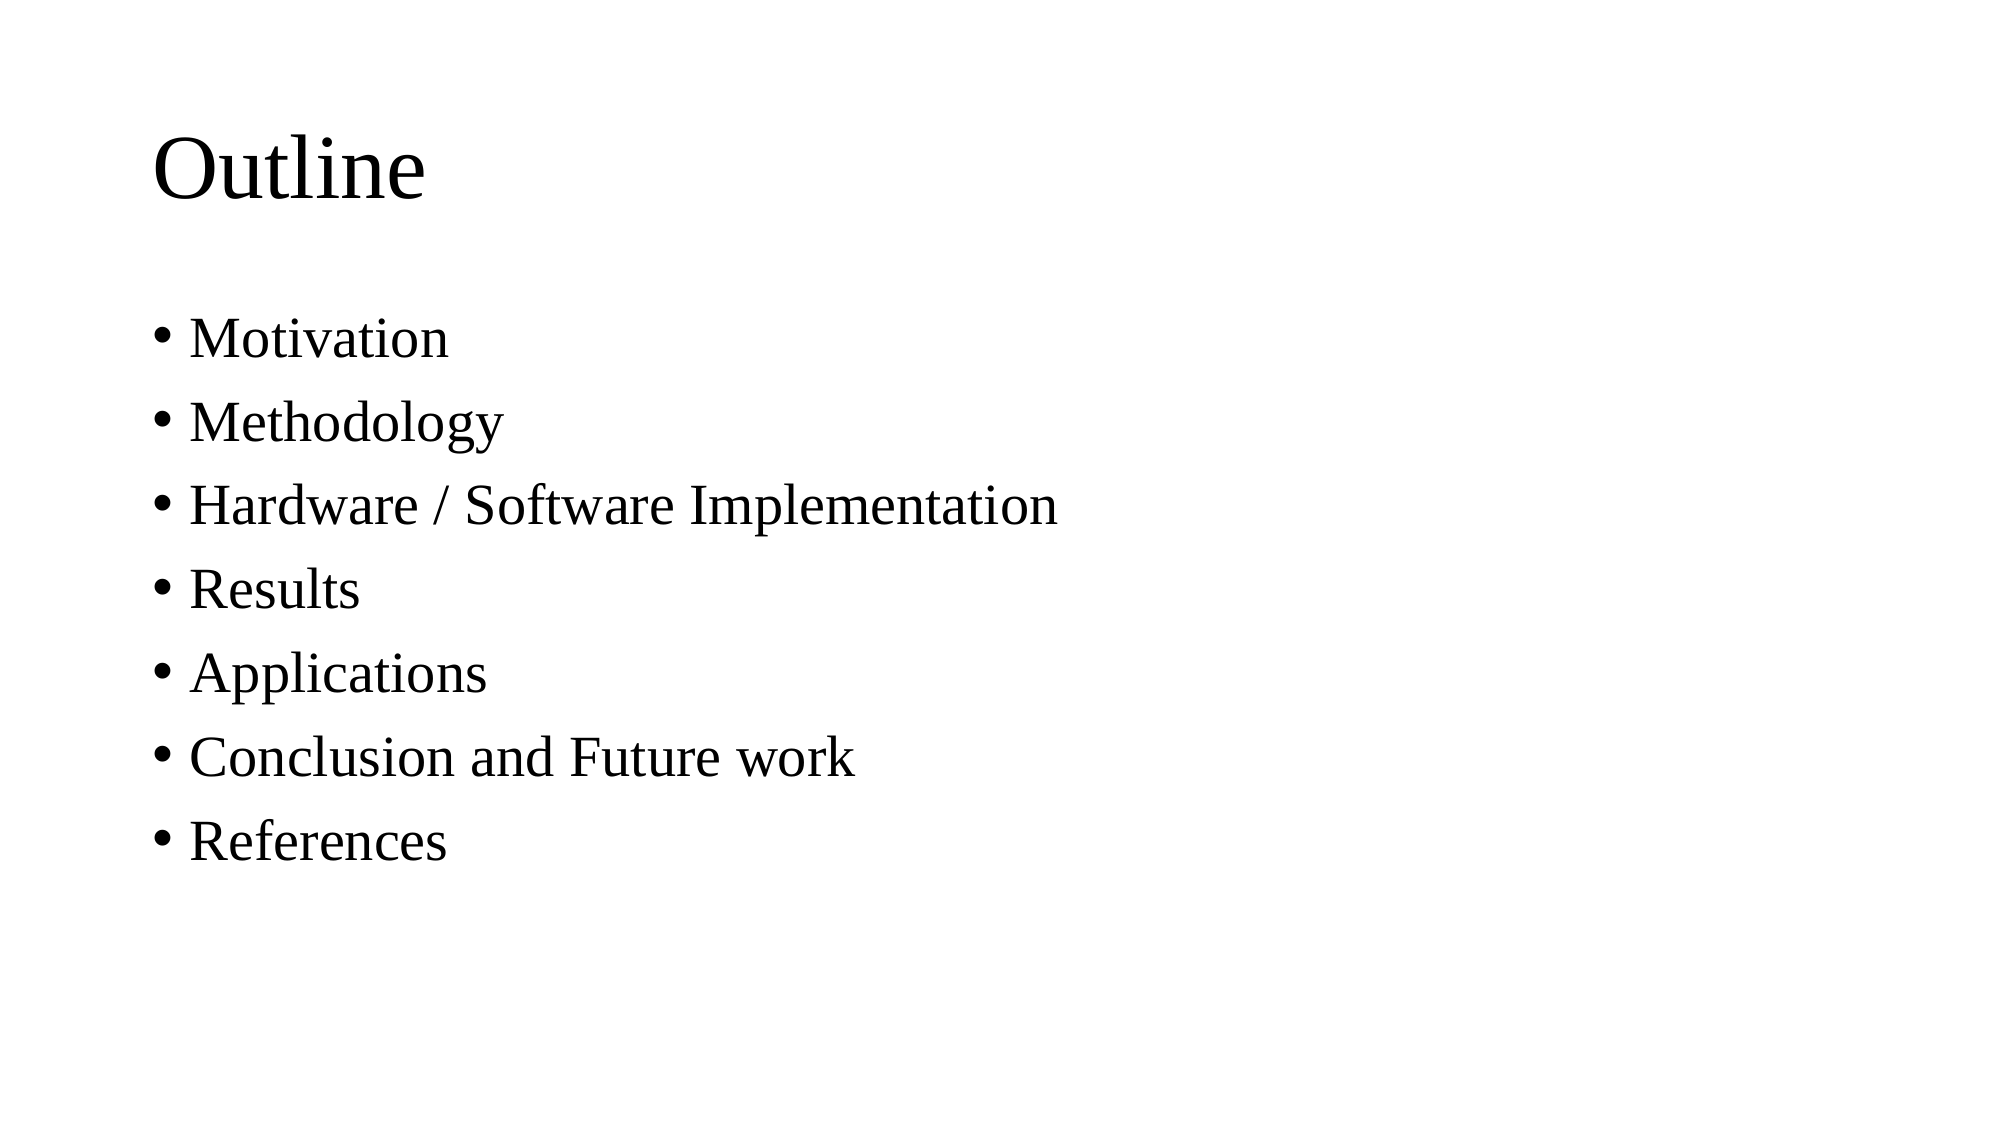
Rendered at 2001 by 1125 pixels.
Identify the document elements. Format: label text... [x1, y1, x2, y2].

list Motivation Methodology Hardware / Software Implementation Results Applications Conclusion and Future work References [137, 299, 1863, 1014]
title Outline [137, 59, 1863, 278]
